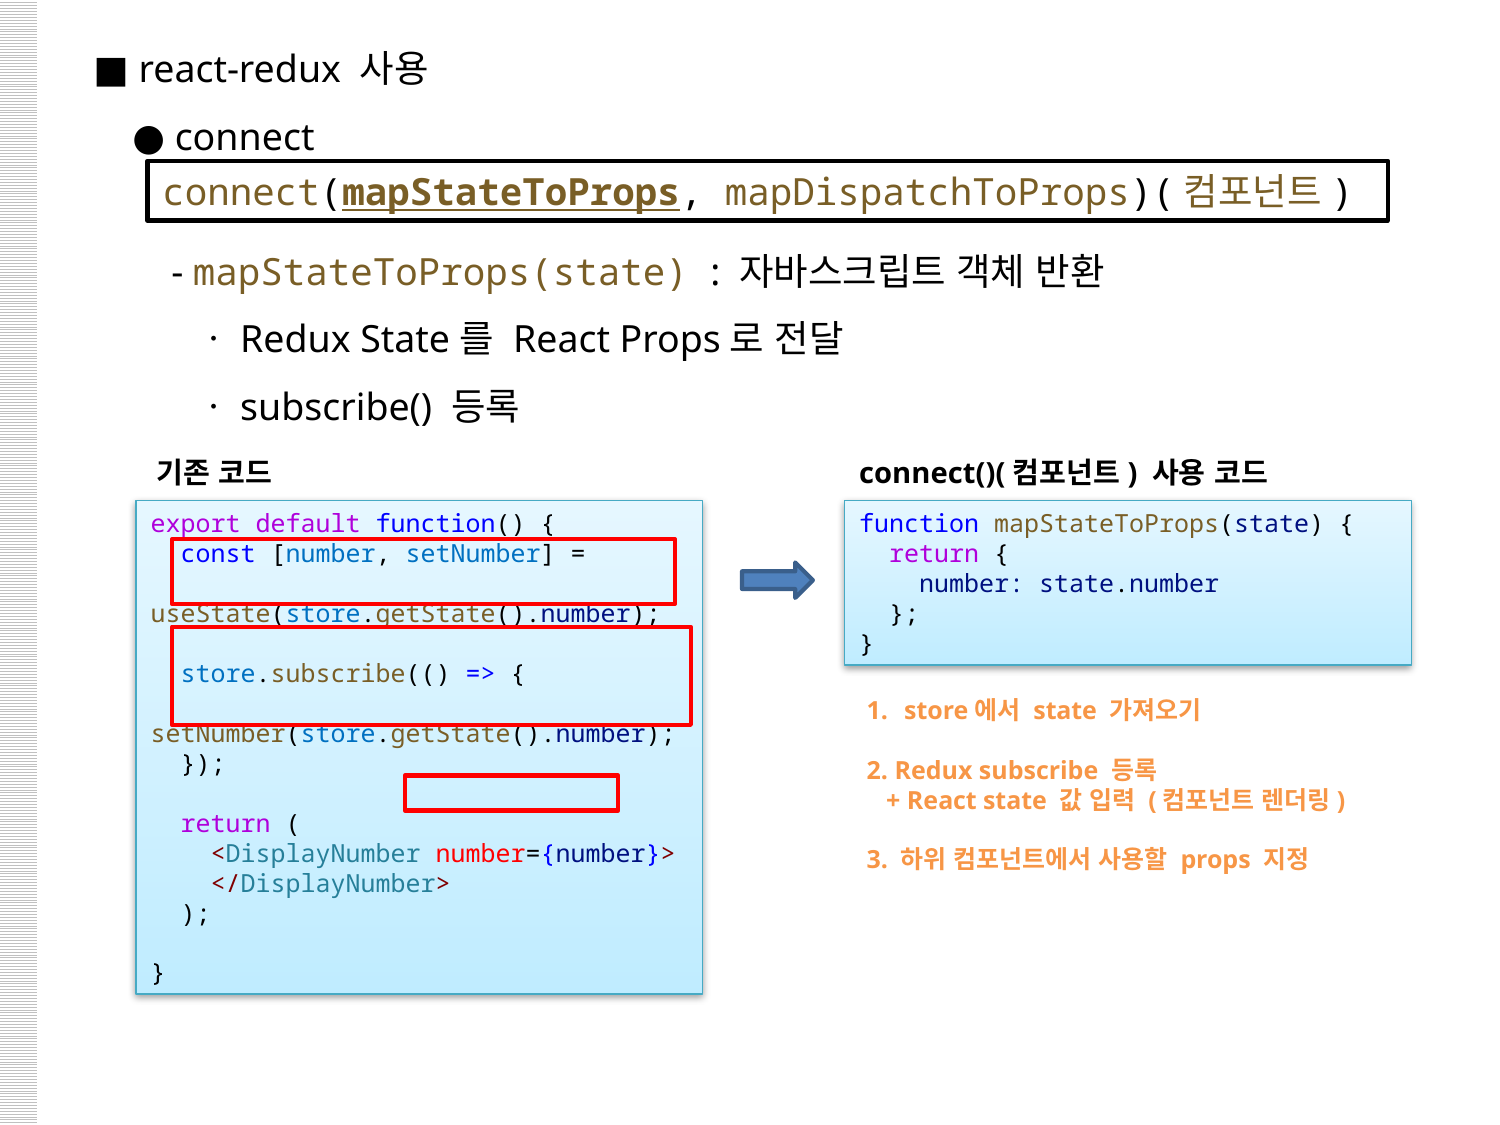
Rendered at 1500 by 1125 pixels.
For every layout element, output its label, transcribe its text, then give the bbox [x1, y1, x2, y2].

text_box [170, 537, 677, 606]
text_box [739, 560, 815, 600]
text_box export default function() { const [number, setNumber] = useState(store.getState().number); store.subscribe(() => { setNumber(store.getState().number); }); return ( <DisplayNumber number={number}> </DisplayNumber> ); } [135, 500, 703, 995]
text_box connect(mapStateToProps, mapDispatchToProps)(컴포넌트) [145, 159, 1390, 223]
text_box connect()(컴포넌트) 사용 코드 [844, 446, 1284, 497]
text_box [170, 625, 693, 727]
text_box ■ react-redux 사용 ● connect - mapStateToProps(state) : 자바스크립트 객체 반환 ㆍRedux State를 React Props로 전달 ㆍsubscribe() 등록 [78, 15, 1121, 436]
text_box [403, 773, 620, 813]
text_box 기존 코드 [141, 446, 288, 497]
text_box function mapStateToProps(state) { return { number: state.number }; } [844, 500, 1412, 666]
text_box store에서 state 가져오기 2. Redux subscribe 등록 + React state 값 입력 (컴포넌트 렌더링) 3. 하위 컴포넌트에서 사용할 props 지정 [851, 686, 1361, 882]
